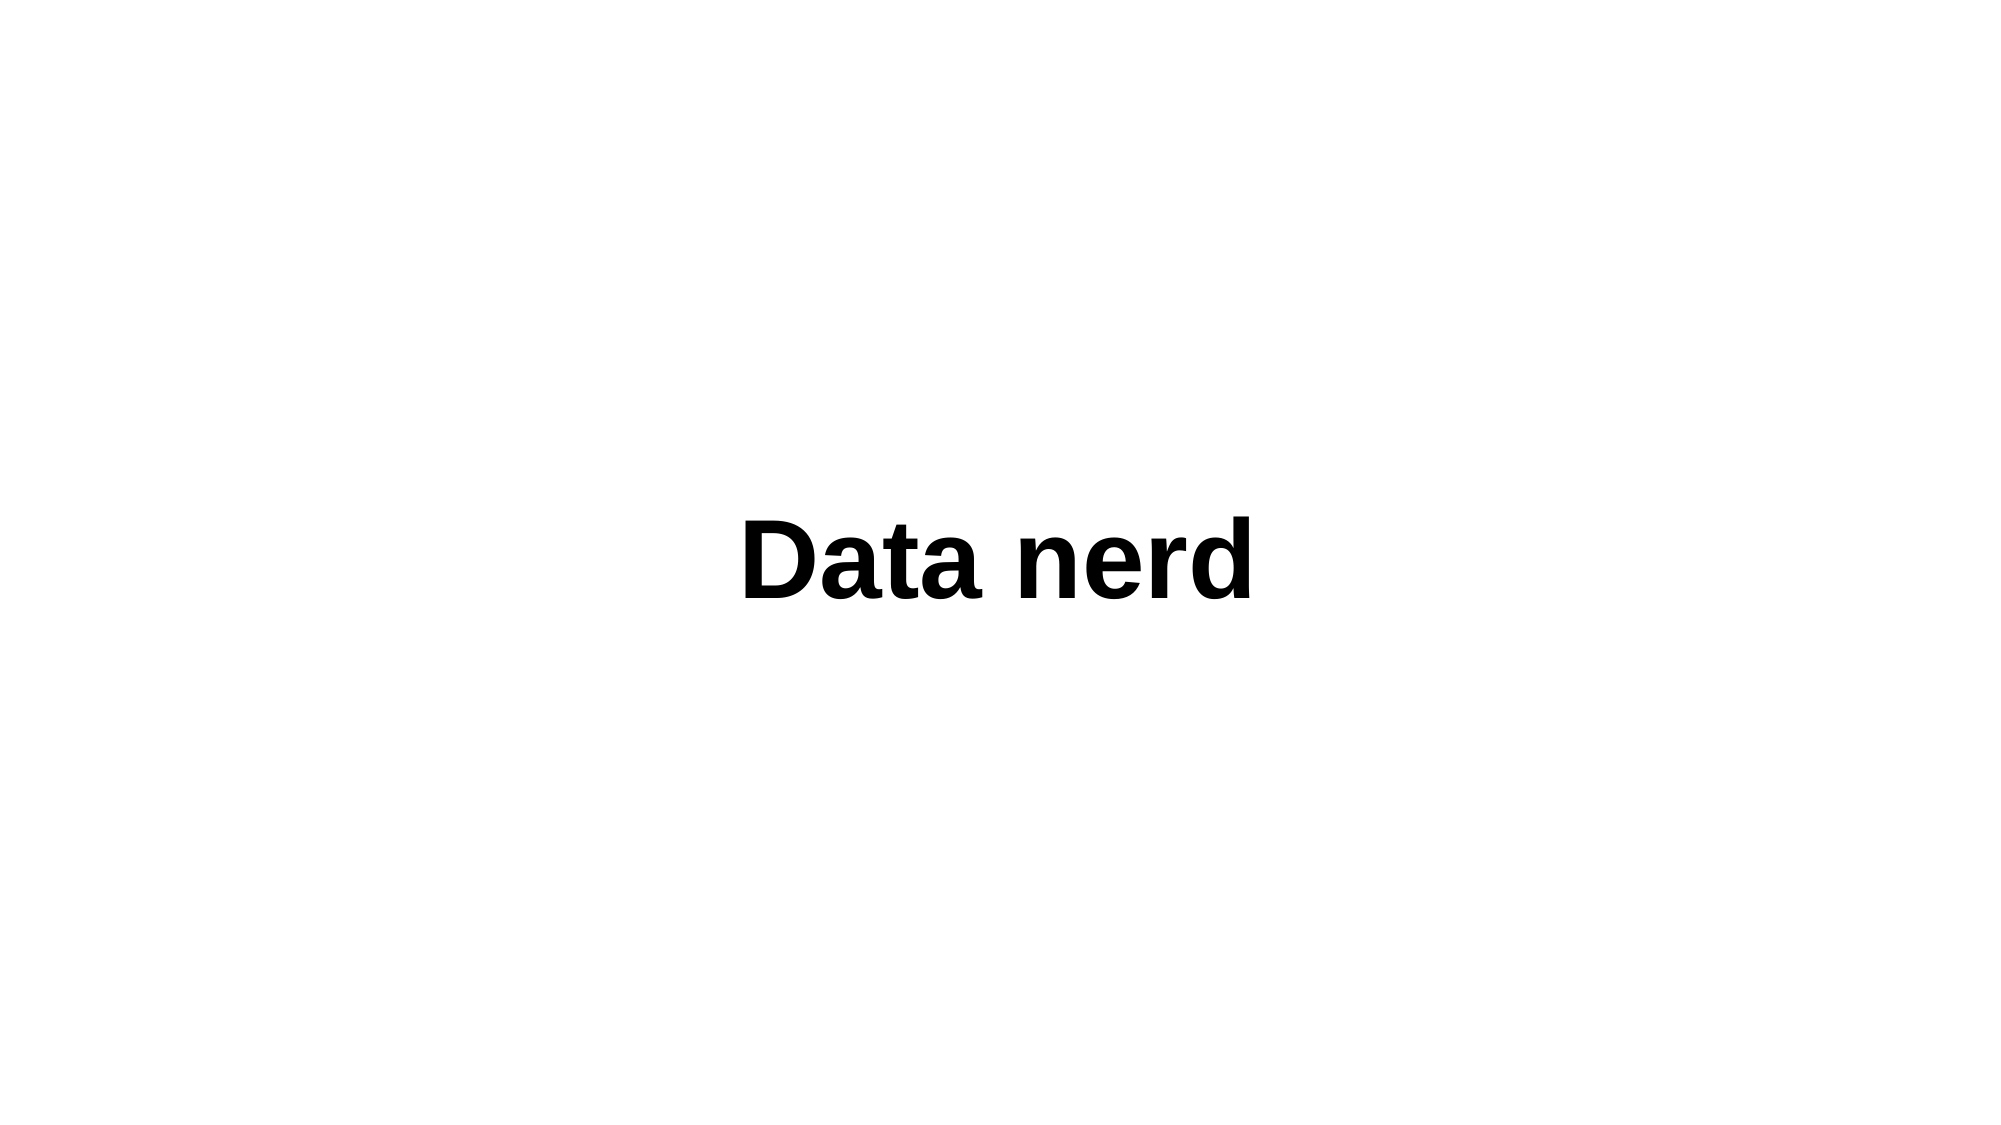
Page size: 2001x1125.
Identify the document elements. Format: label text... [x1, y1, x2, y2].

title Data nerd [58, 453, 1938, 672]
